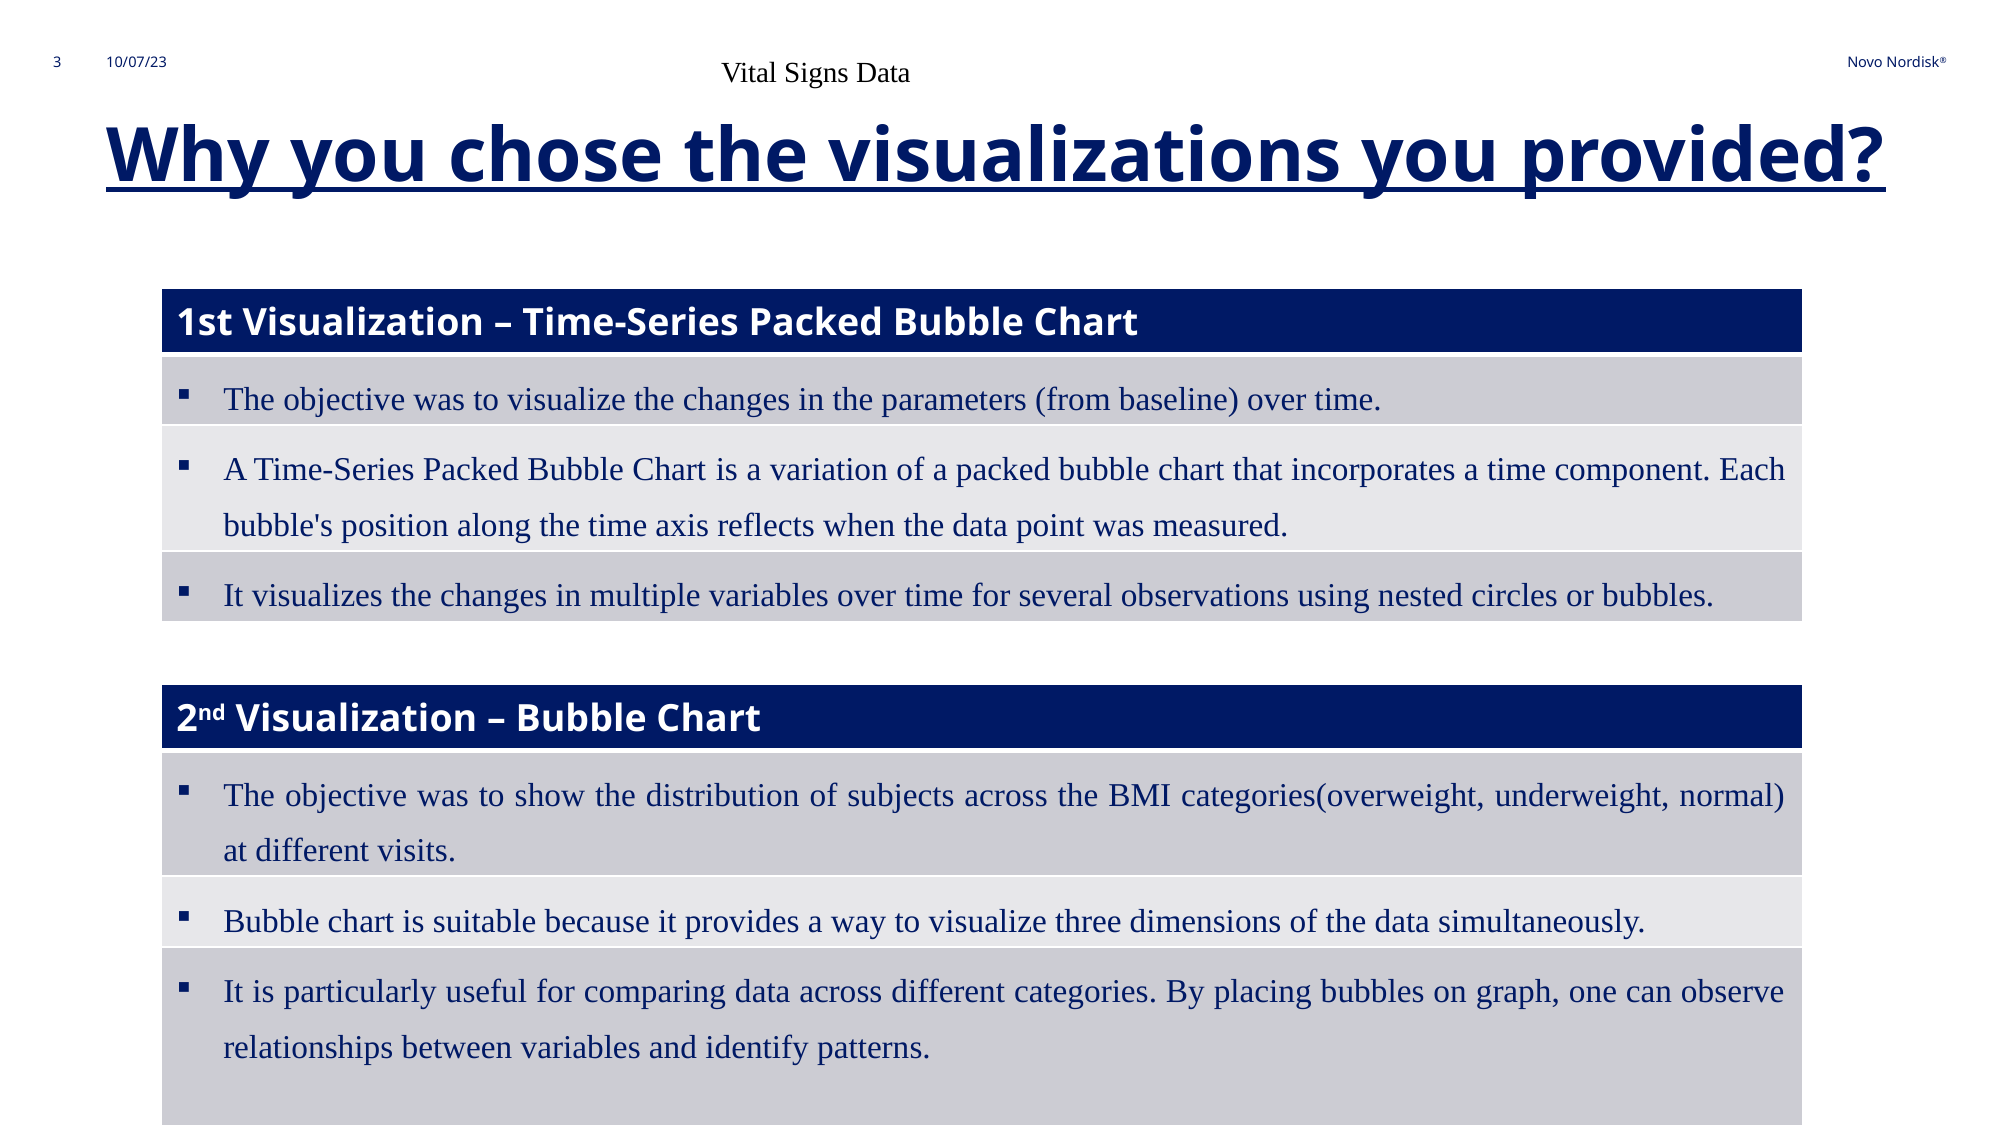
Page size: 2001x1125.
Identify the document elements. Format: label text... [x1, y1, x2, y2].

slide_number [107, 53, 422, 74]
slide_number 3 [53, 53, 107, 74]
title Why you chose the visualizations you provided? [106, 106, 1894, 318]
table_cell Bubble chart is suitable because it provides a way to visualize three dimensions of the data simultaneously. [162, 877, 1802, 946]
table_header 2nd Visualization – Bubble Chart [162, 685, 1802, 748]
table_cell The objective was to show the distribution of subjects across the BMI categories(overweight, underweight, normal) at different visits. [162, 753, 1802, 875]
table_header 1st Visualization – Time-Series Packed Bubble Chart [162, 289, 1802, 352]
list [106, 318, 1894, 1020]
table_cell A Time-Series Packed Bubble Chart is a variation of a packed bubble chart that incorporates a time component. Each bubble's position along the time axis reflects when the data point was measured. [162, 426, 1802, 550]
table_cell It visualizes the changes in multiple variables over time for several observations using nested circles or bubbles. [162, 552, 1802, 621]
table_cell It is particularly useful for comparing data across different categories. By placing bubbles on graph, one can observe relationships between variables and identify patterns. [162, 948, 1802, 1125]
footer Vital Signs Data [474, 53, 1158, 74]
table_cell The objective was to visualize the changes in the parameters (from baseline) over time. [162, 357, 1802, 424]
